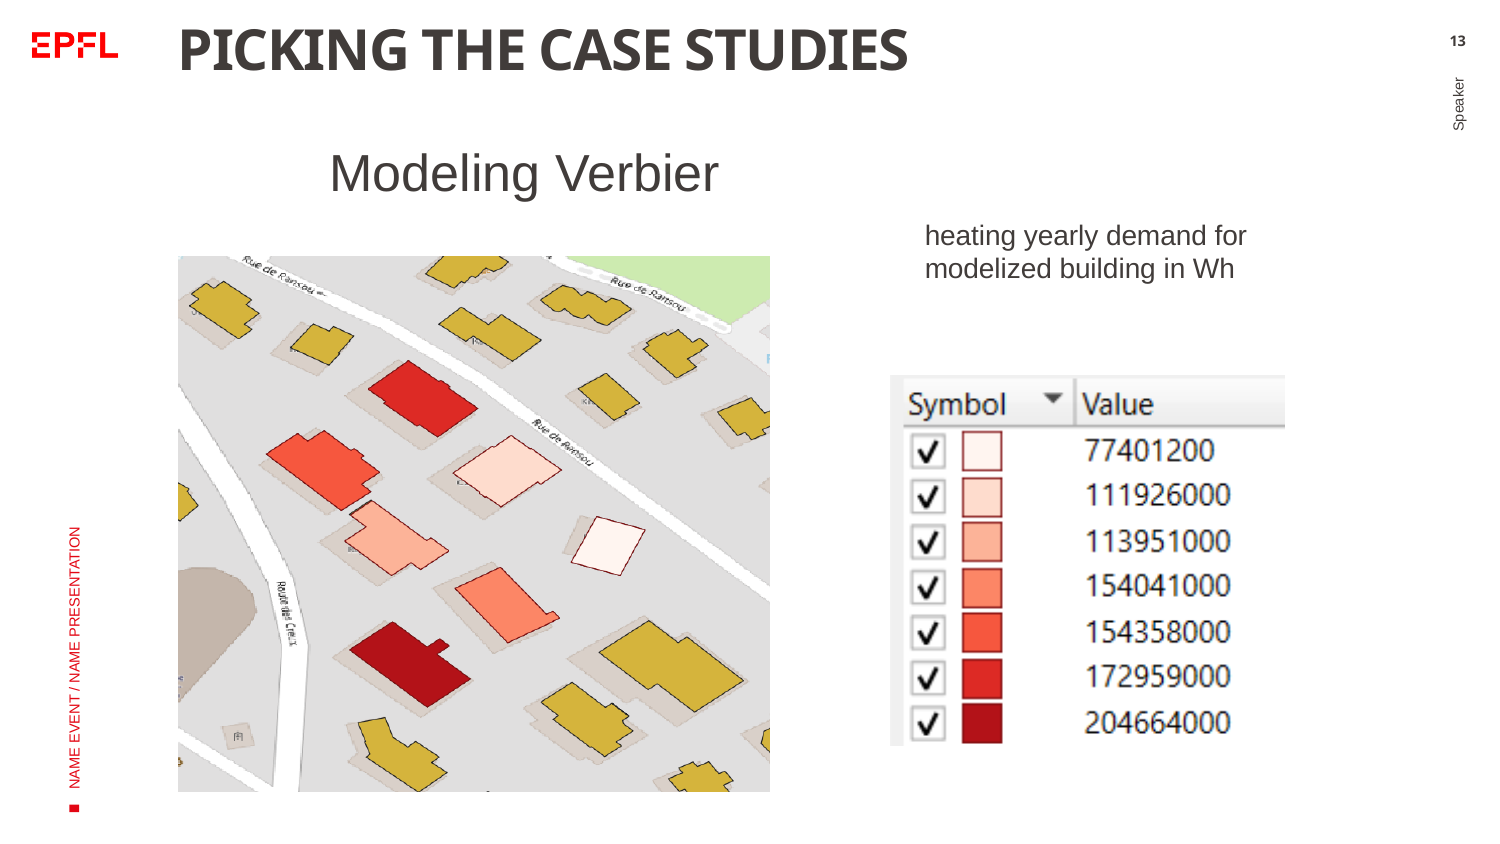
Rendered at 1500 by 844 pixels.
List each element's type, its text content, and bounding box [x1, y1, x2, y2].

text_box heating yearly demand for modelized building in Wh [909, 209, 1266, 292]
footer Speaker [1415, 59, 1500, 641]
slide_number NAME EVENT / NAME PRESENTATION [0, 256, 149, 805]
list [178, 256, 770, 792]
slide_number 13 [1415, 32, 1500, 59]
text_box Modeling Verbier [315, 131, 891, 209]
picture [21, 21, 129, 69]
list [890, 375, 1285, 746]
title PICKING THE CASE STUDIES [148, 21, 953, 104]
